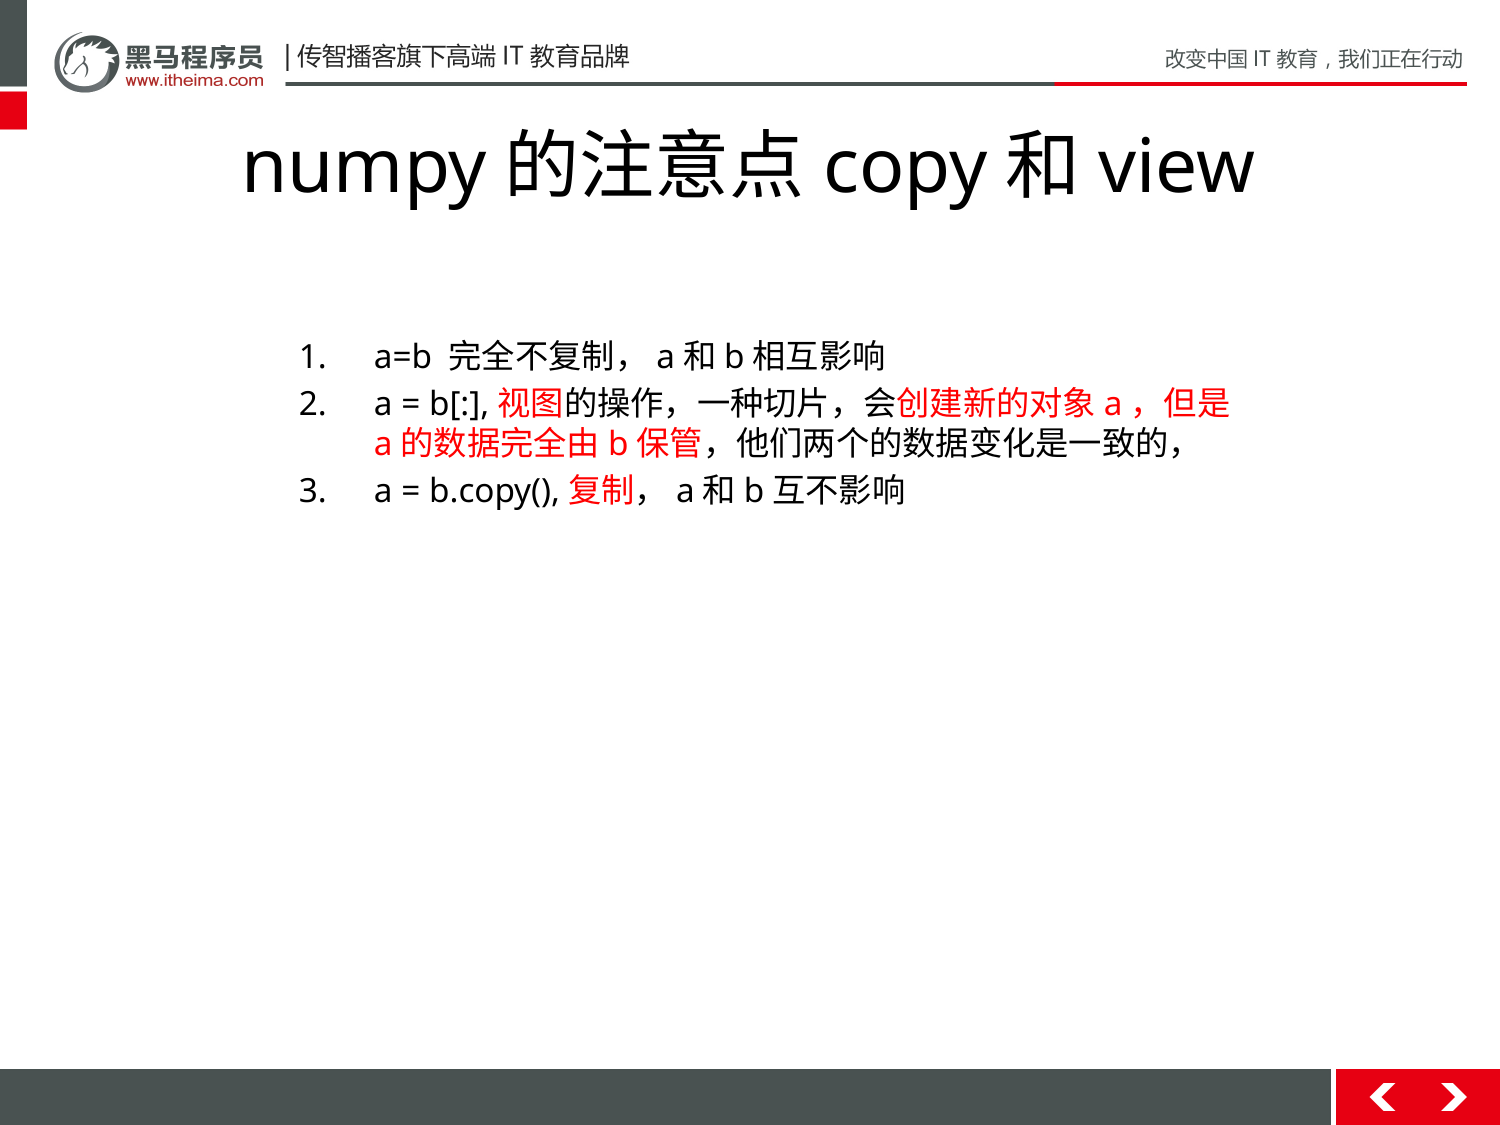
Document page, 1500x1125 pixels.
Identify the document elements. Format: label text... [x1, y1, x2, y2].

picture [0, 0, 1500, 1125]
list a=b 完全不复制，a和b相互影响 a = b[:],视图的操作，一种切片，会创建新的对象a，但是a的数据完全由b保管，他们两个的数据变化是一致的， a = b.copy(),复制，a和b互不影响 [283, 327, 1264, 717]
title numpy的注意点copy和view [81, 97, 1416, 216]
